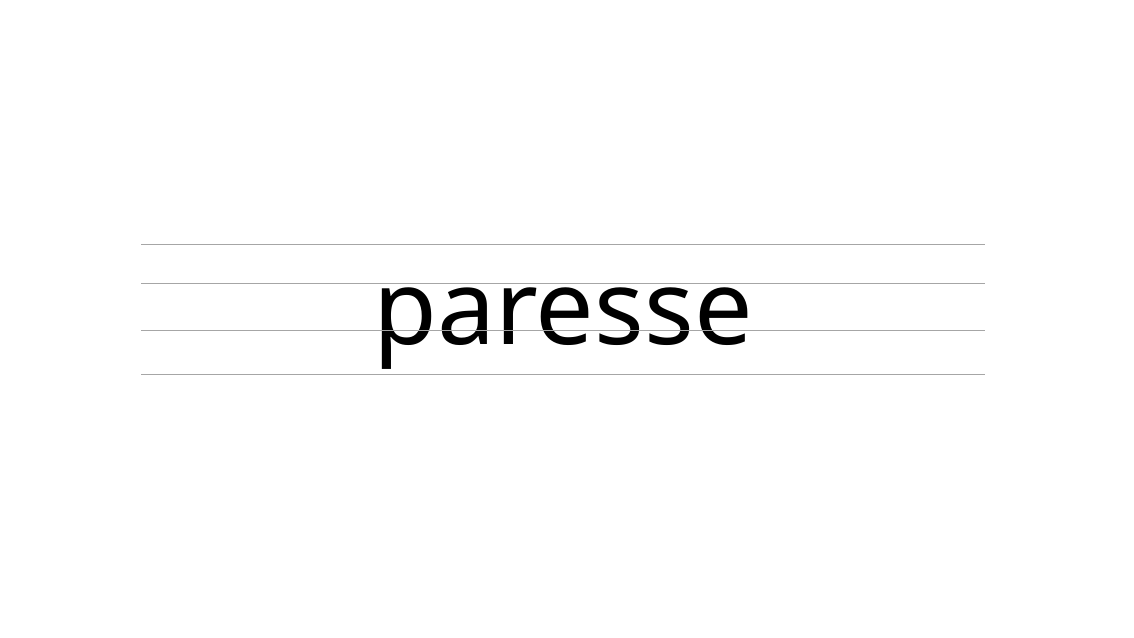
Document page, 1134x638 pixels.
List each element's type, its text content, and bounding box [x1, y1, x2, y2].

text_box paresse [135, 233, 992, 373]
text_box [140, 244, 985, 375]
